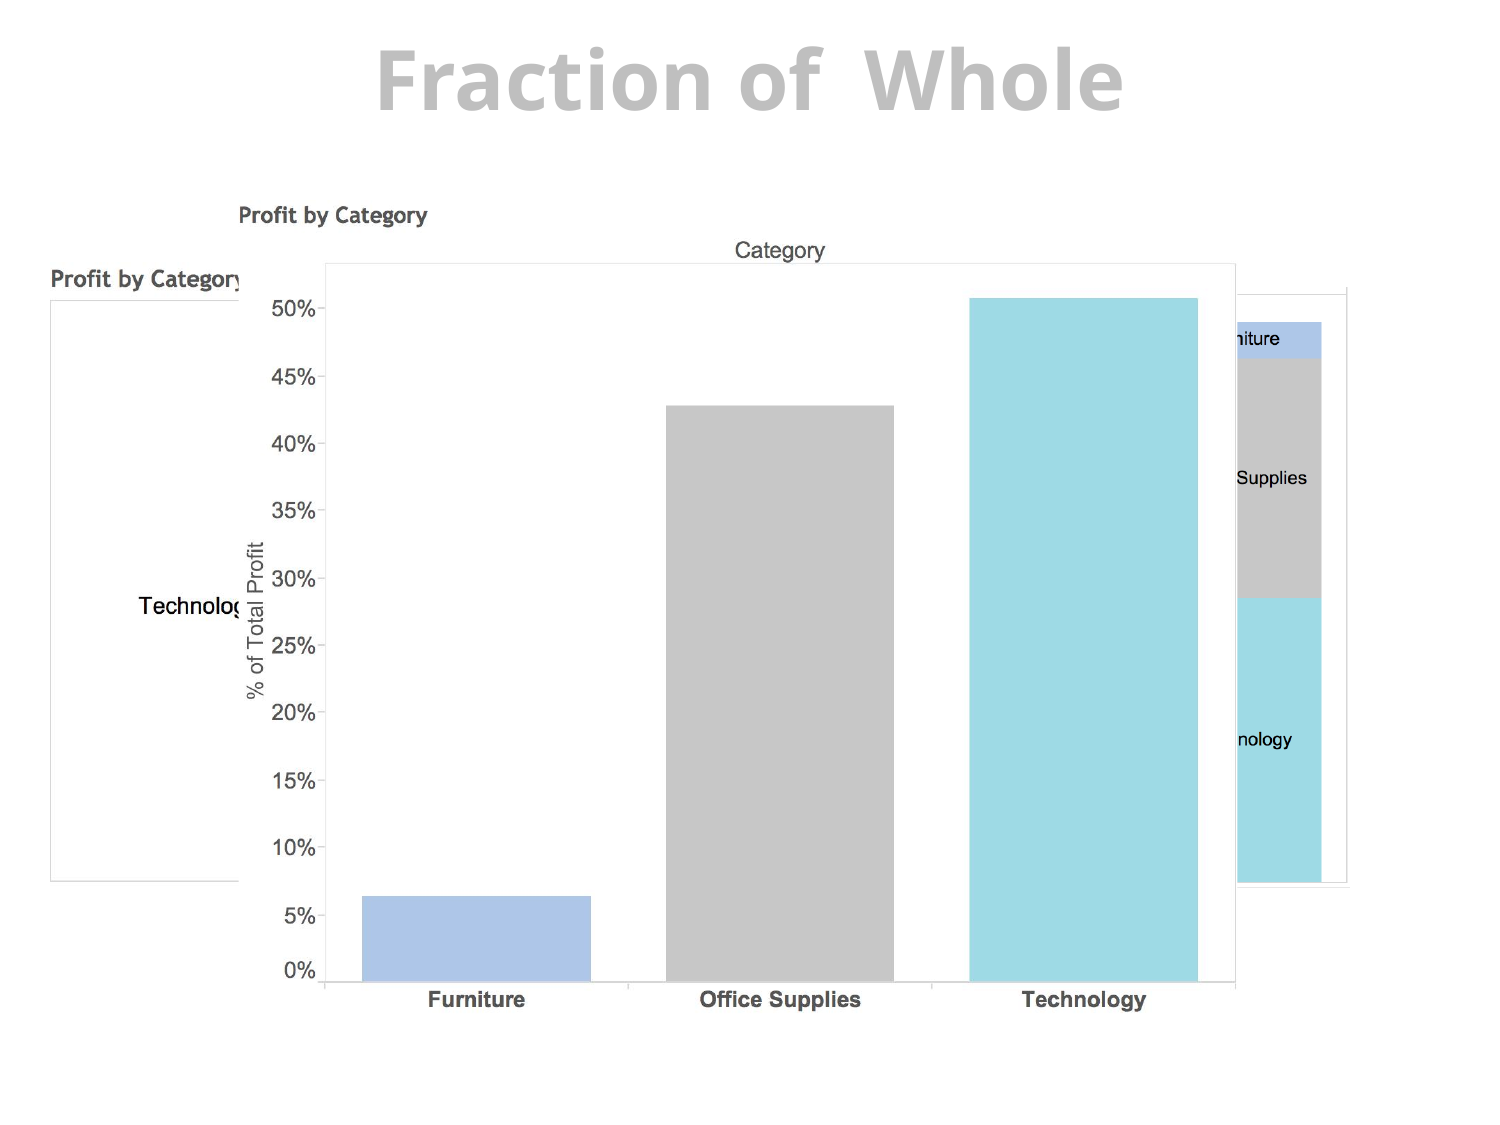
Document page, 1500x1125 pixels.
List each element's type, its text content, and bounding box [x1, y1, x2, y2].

title Fraction of Whole [75, 15, 1425, 138]
picture [49, 199, 1350, 1021]
